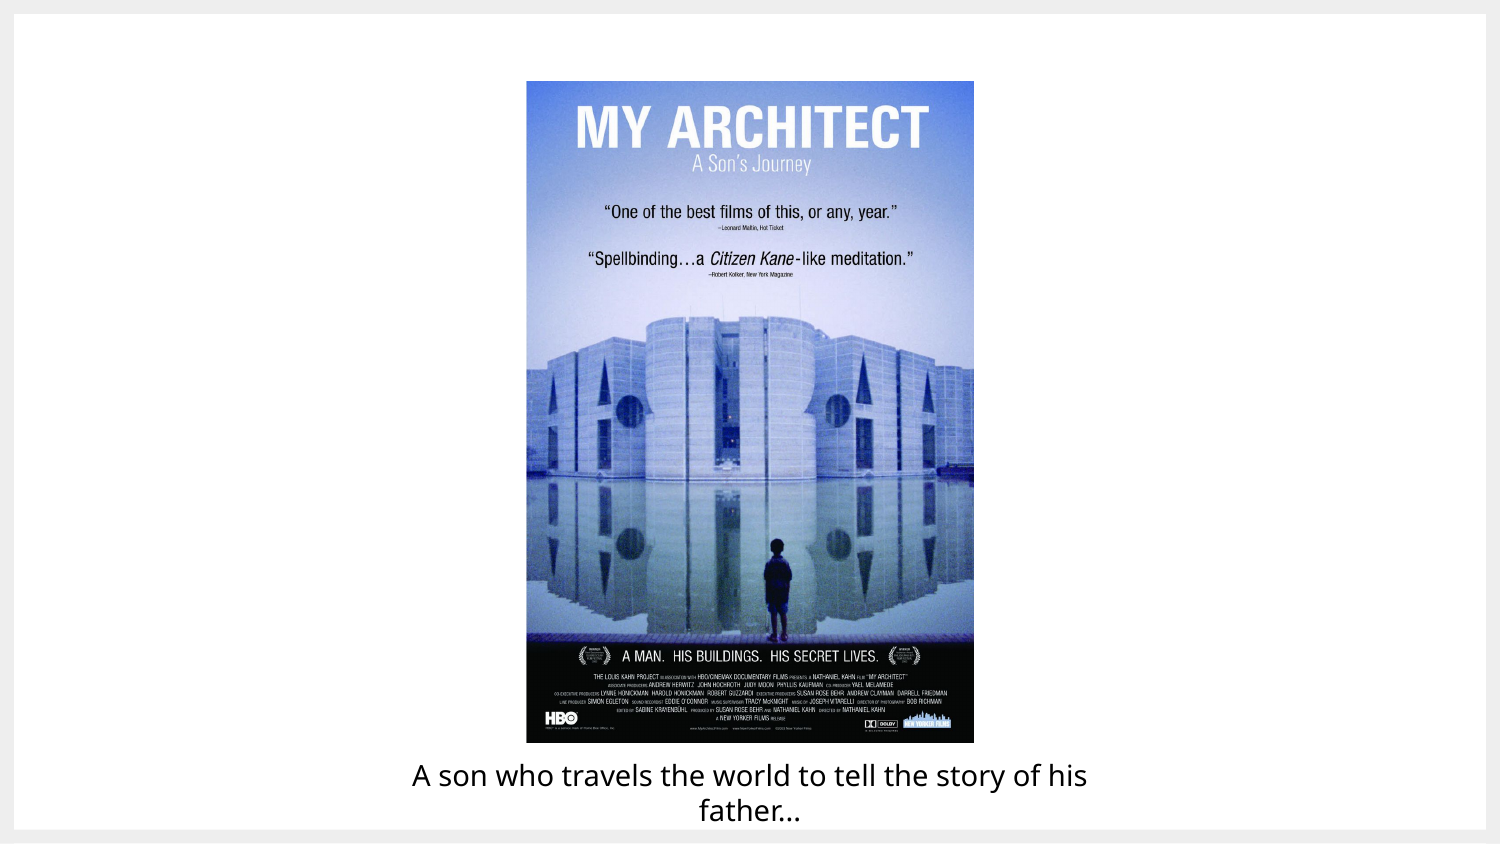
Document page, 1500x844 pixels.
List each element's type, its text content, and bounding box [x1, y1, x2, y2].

text_box A son who travels the world to tell the story of his father... [360, 742, 1140, 844]
picture [525, 81, 975, 743]
